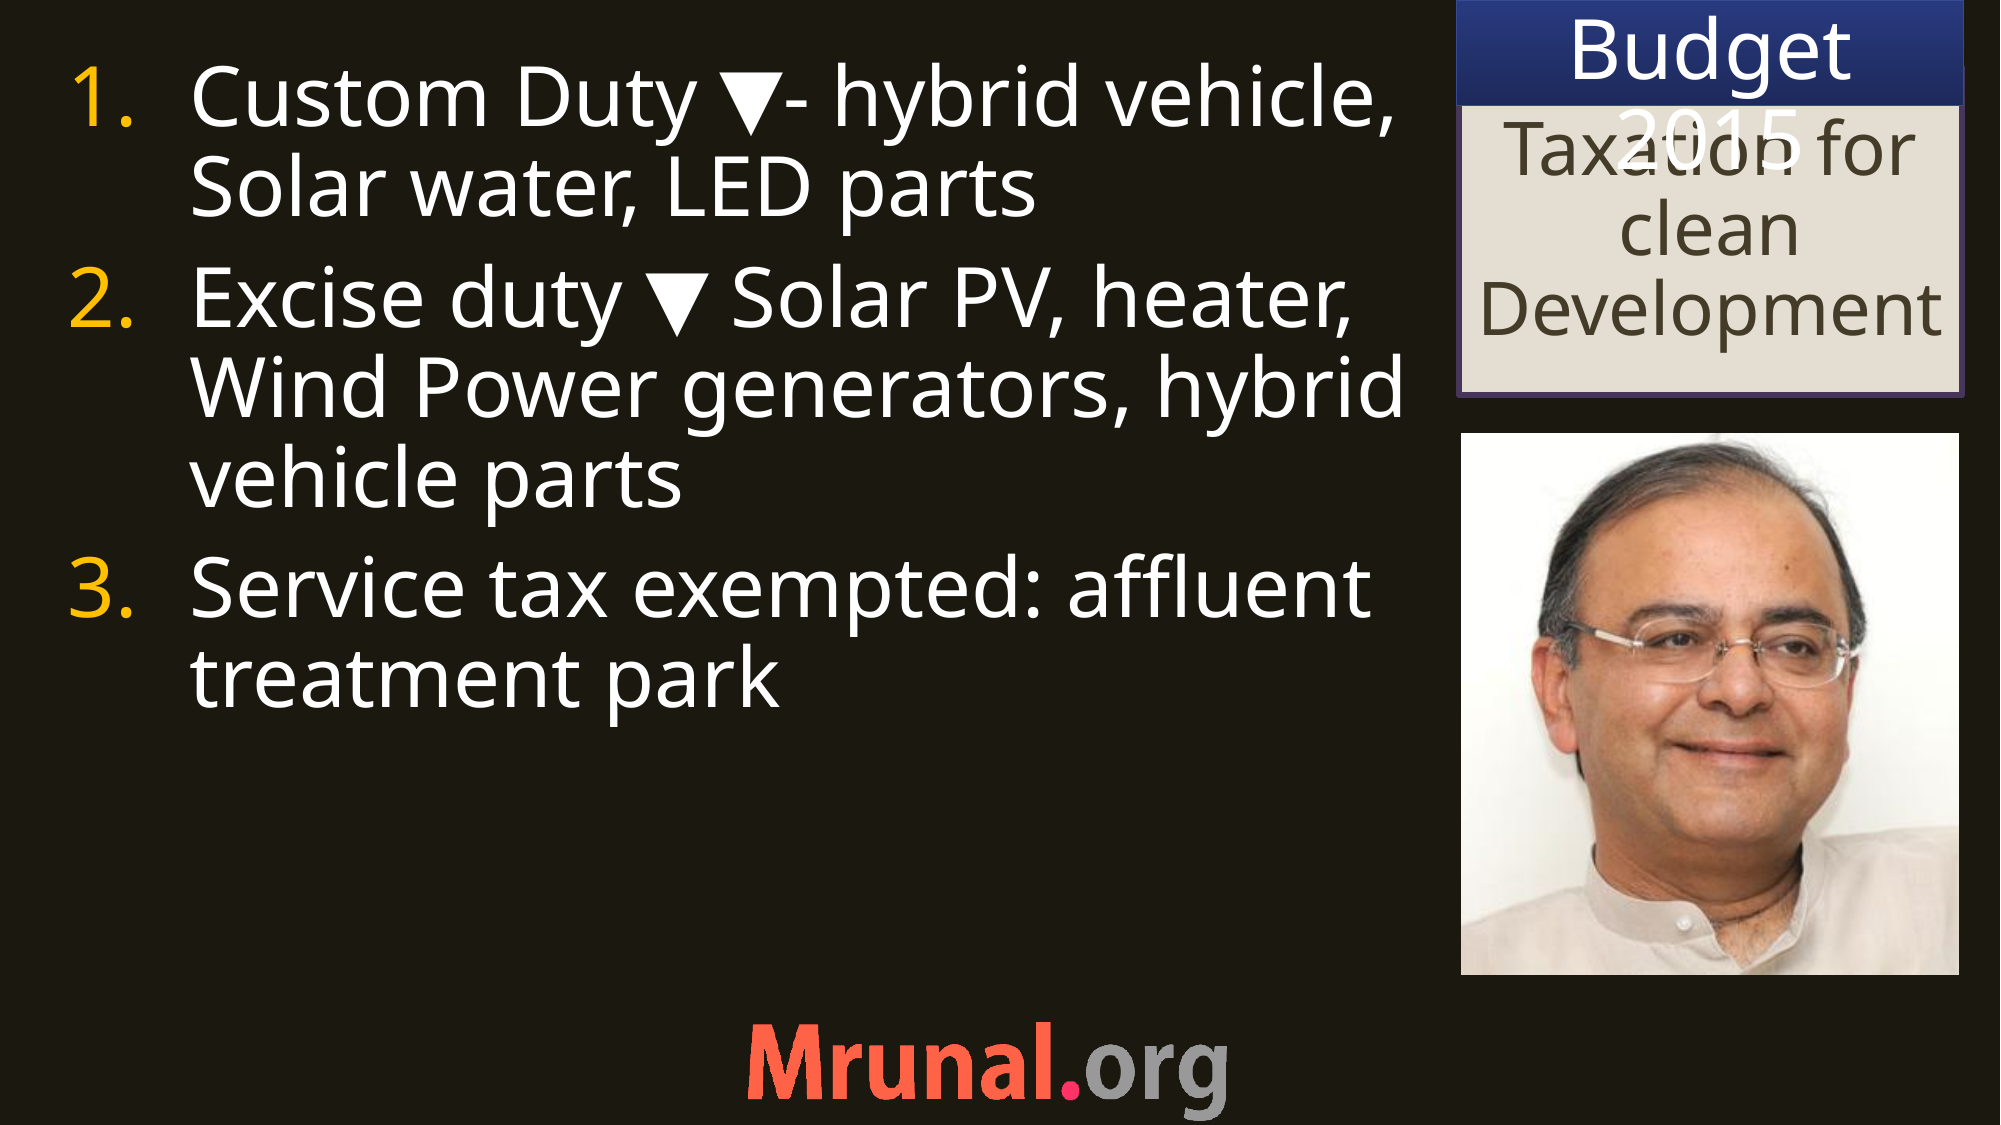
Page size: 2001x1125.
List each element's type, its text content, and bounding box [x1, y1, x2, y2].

title Taxation for clean Development [1456, 65, 1965, 398]
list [1460, 433, 1959, 975]
list Custom Duty ▼- hybrid vehicle, Solar water, LED parts Excise duty ▼ Solar PV, heater, Wind Power generators, hybrid vehicle parts Service tax exempted: affluent treatment park [52, 47, 1447, 1014]
picture [741, 1014, 1230, 1125]
list Budget 2015 [1456, 0, 1964, 106]
